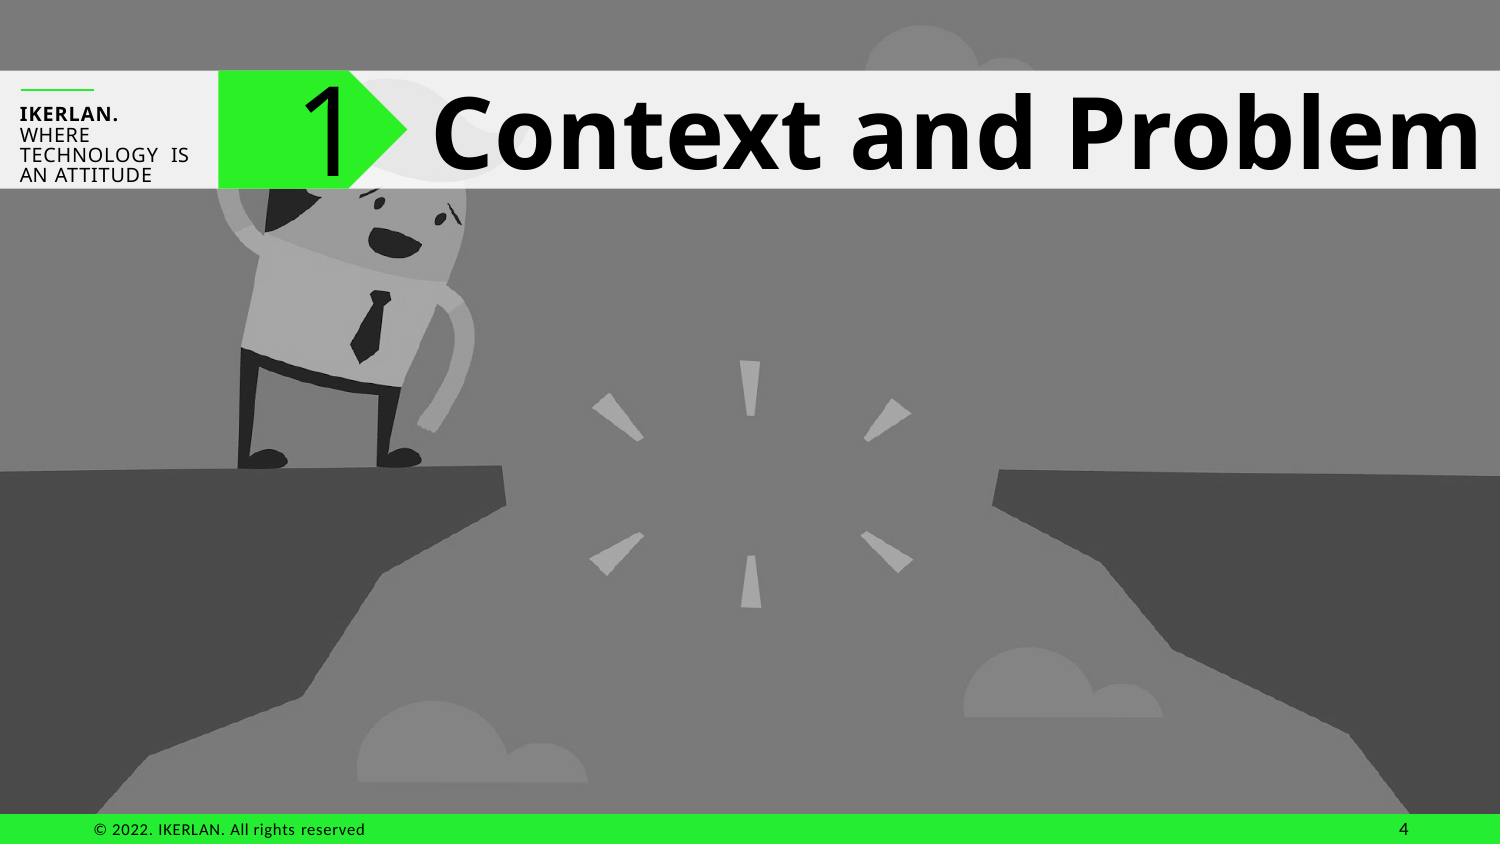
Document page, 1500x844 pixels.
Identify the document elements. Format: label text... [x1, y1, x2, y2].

slide_number 4 [1073, 822, 1424, 844]
picture [0, 0, 1500, 814]
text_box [17, 90, 205, 170]
